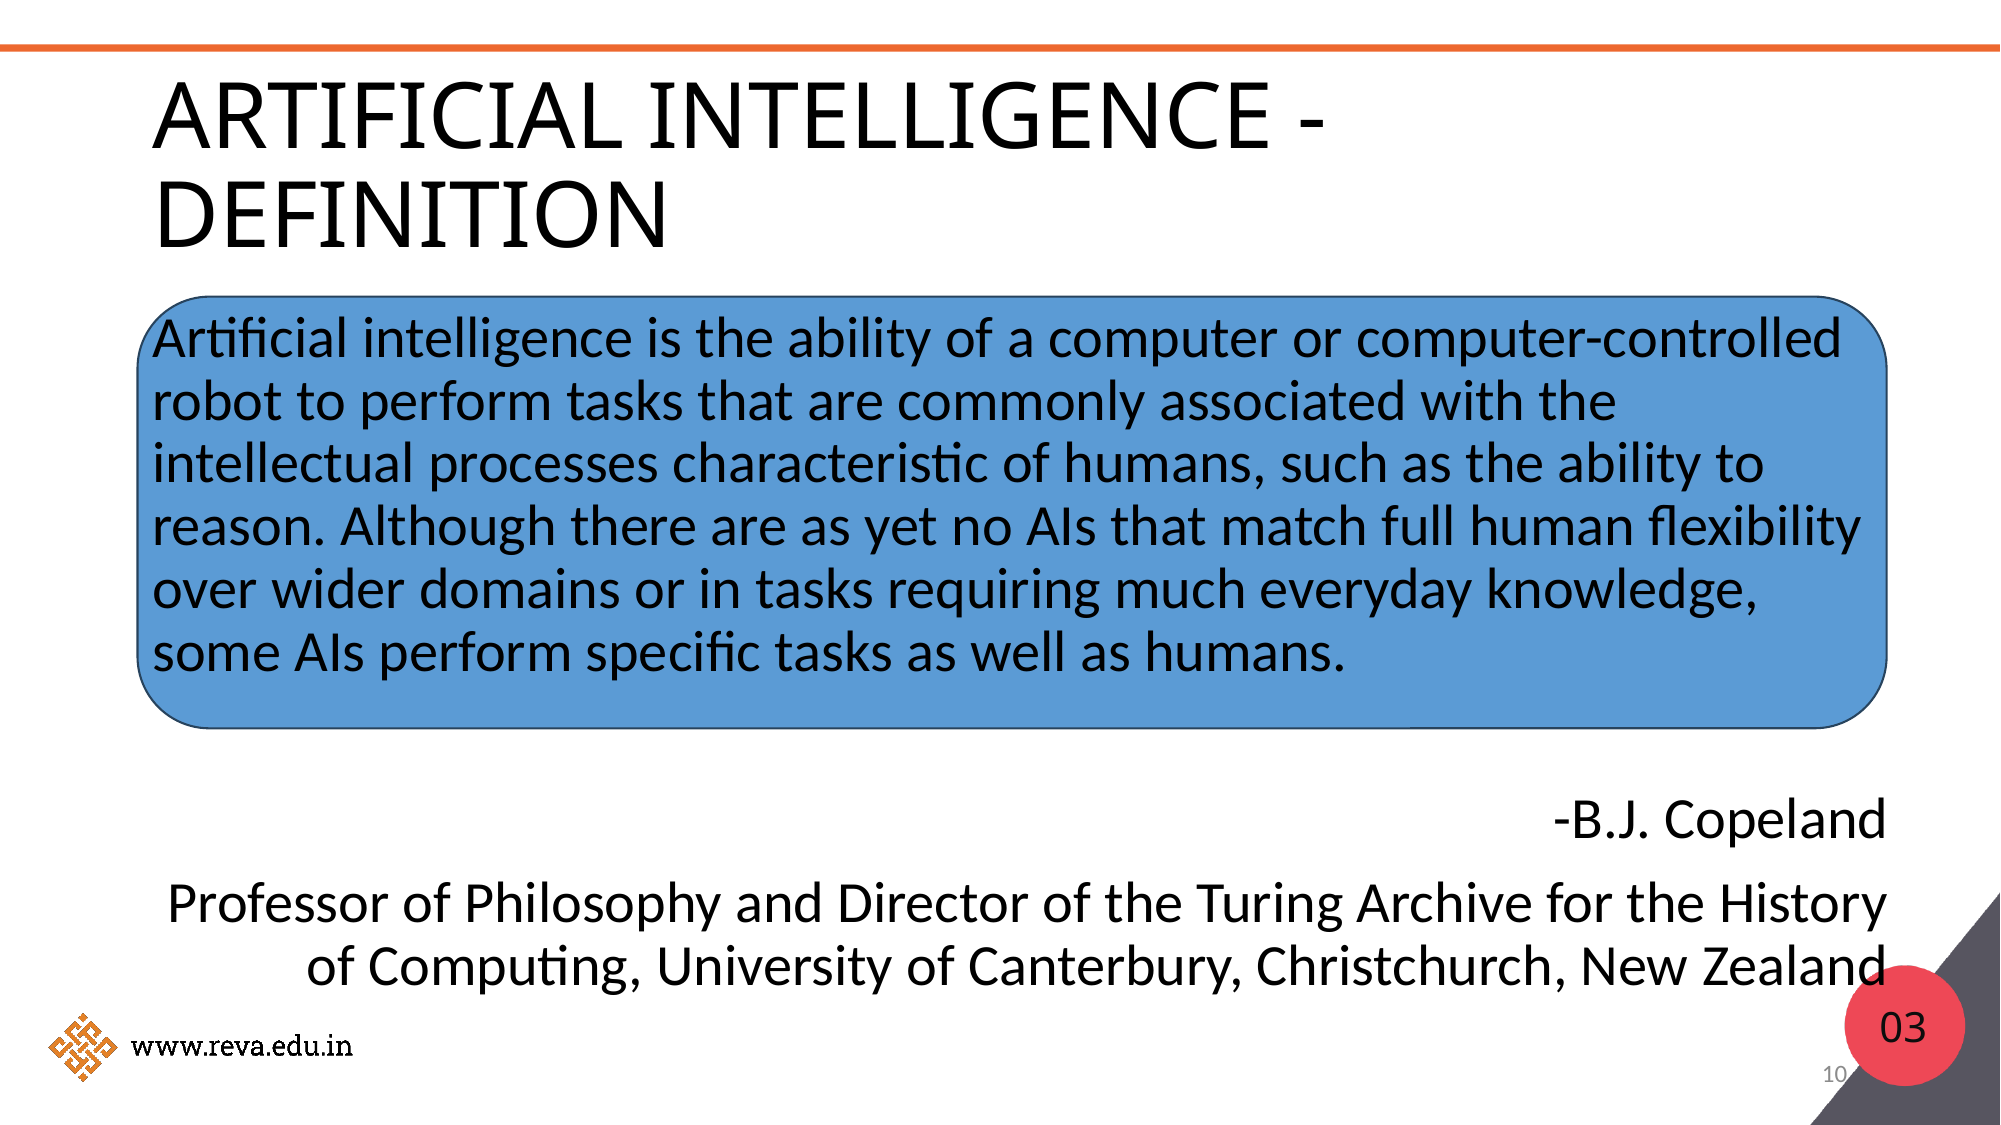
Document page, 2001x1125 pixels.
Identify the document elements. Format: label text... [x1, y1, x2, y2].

picture [31, 1003, 366, 1092]
text_box [187, 295, 1837, 299]
slide_number 10 [1412, 1042, 1863, 1103]
title ARTIFICIAL INTELLIGENCE -DEFINITION [137, 59, 1863, 278]
picture [1801, 882, 2000, 1125]
text_box 03 [1864, 993, 1943, 1059]
list Artificial intelligence is the ability of a computer or computer-controlled robot to perform tasks that are commonly associated with the intellectual processes characteristic of humans, such as the ability to reason. Although there are as yet no AIs that match full human flexibility over wider domains or in tasks requiring much everyday knowledge, some AIs perform specific tasks as well as humans. -B.J. Copeland Professor of Philosophy and Director of the Turing Archive for the History of Computing, University of Canterbury, Christchurch, New Zealand [137, 299, 1904, 1014]
